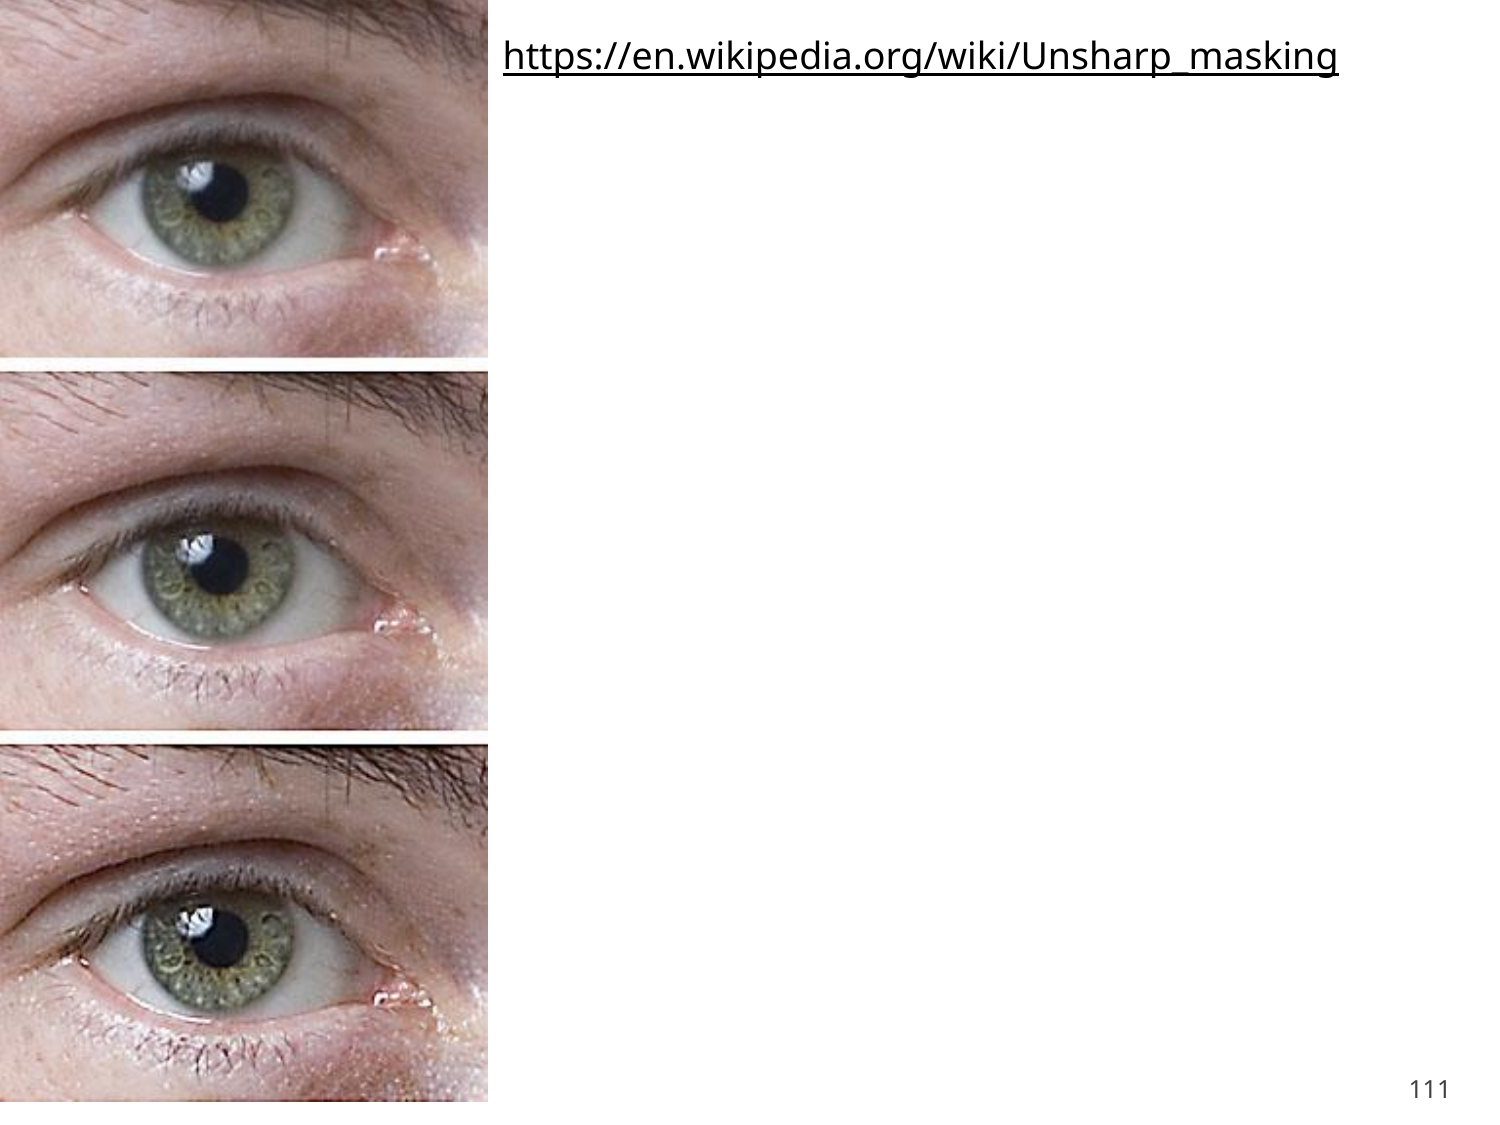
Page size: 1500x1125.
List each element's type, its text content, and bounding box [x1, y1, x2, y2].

picture [0, 0, 488, 1102]
text_box https://en.wikipedia.org/wiki/Unsharp_masking [491, 24, 1388, 91]
slide_number ‹#› [1345, 1062, 1467, 1108]
